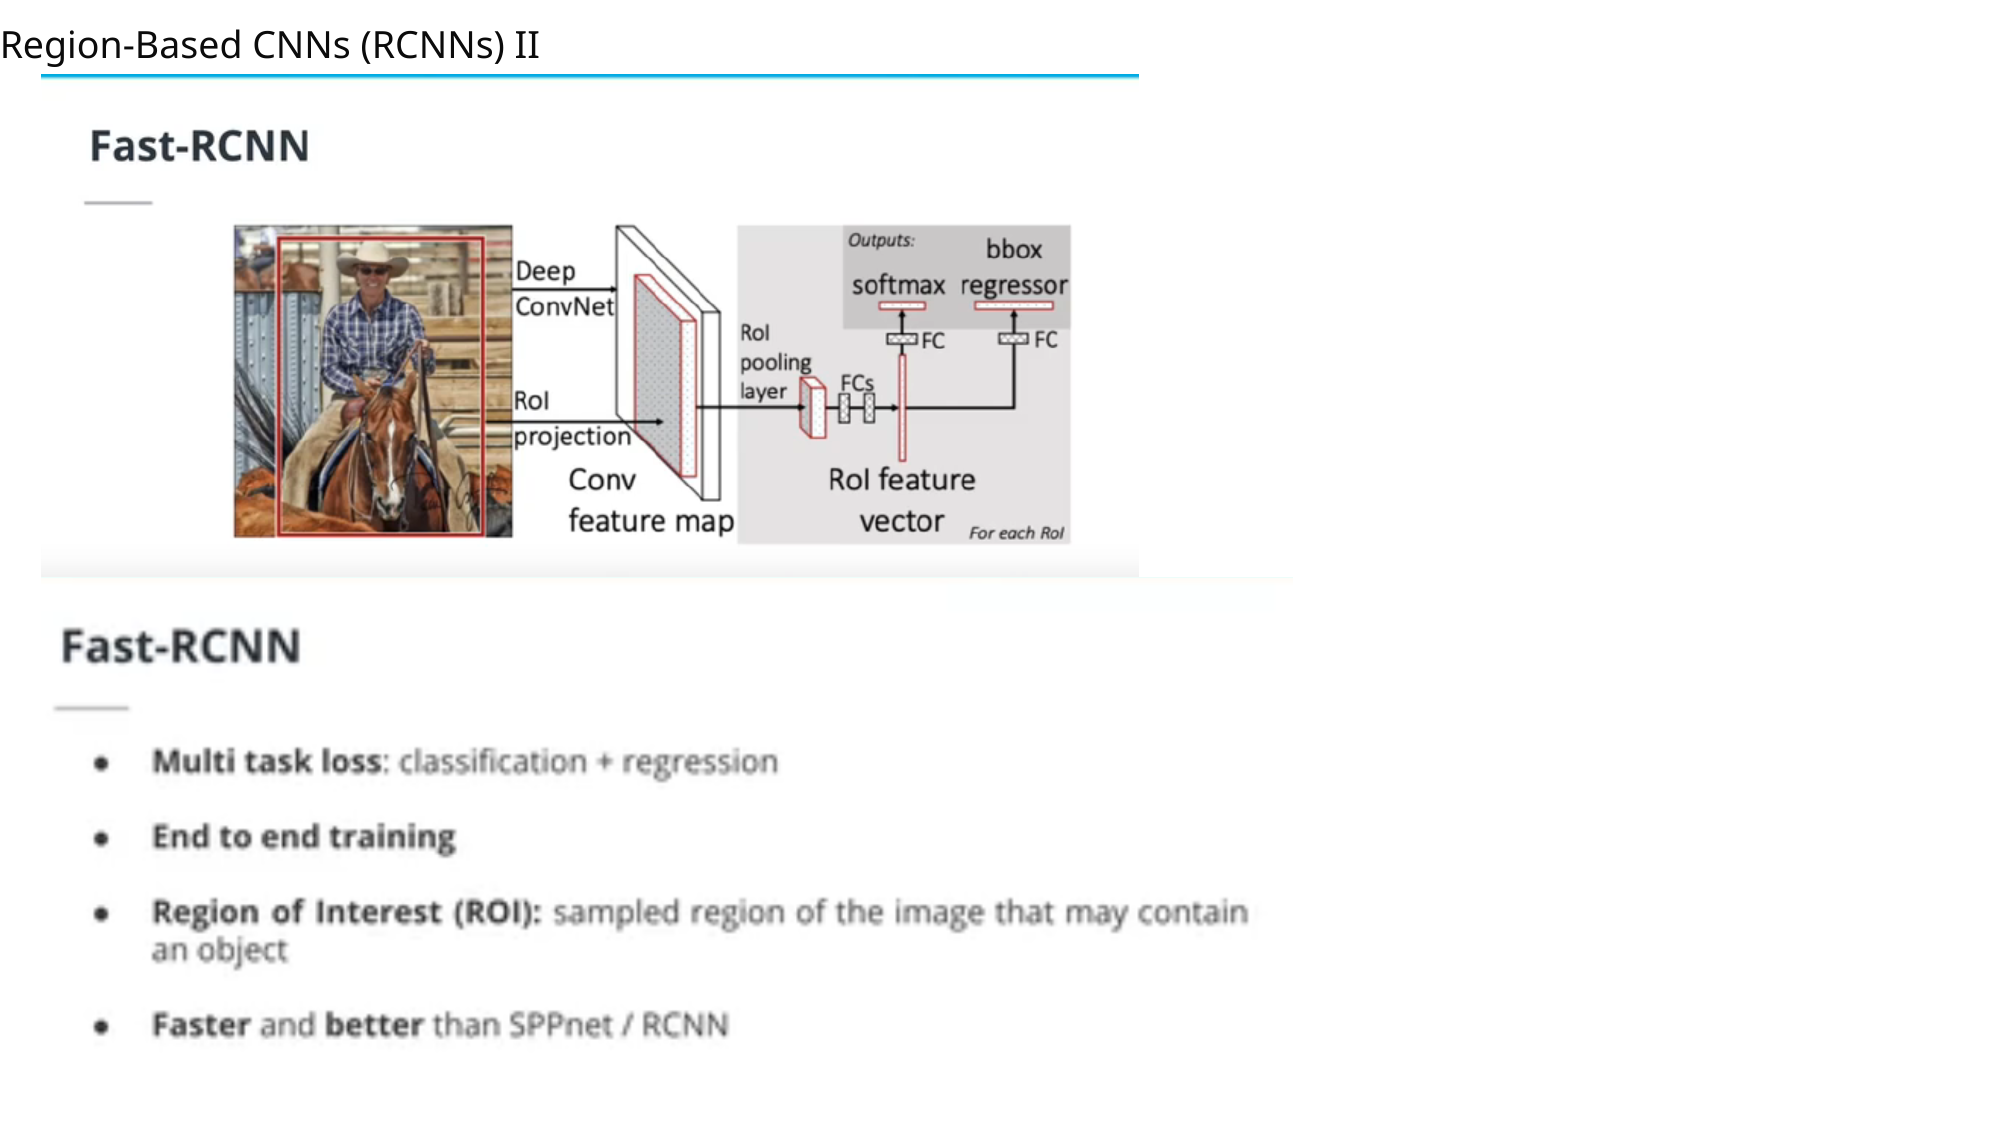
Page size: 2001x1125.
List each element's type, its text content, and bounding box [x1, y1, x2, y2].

picture [41, 77, 1293, 1072]
text_box Region-Based CNNs (RCNNs) II [0, 13, 556, 74]
